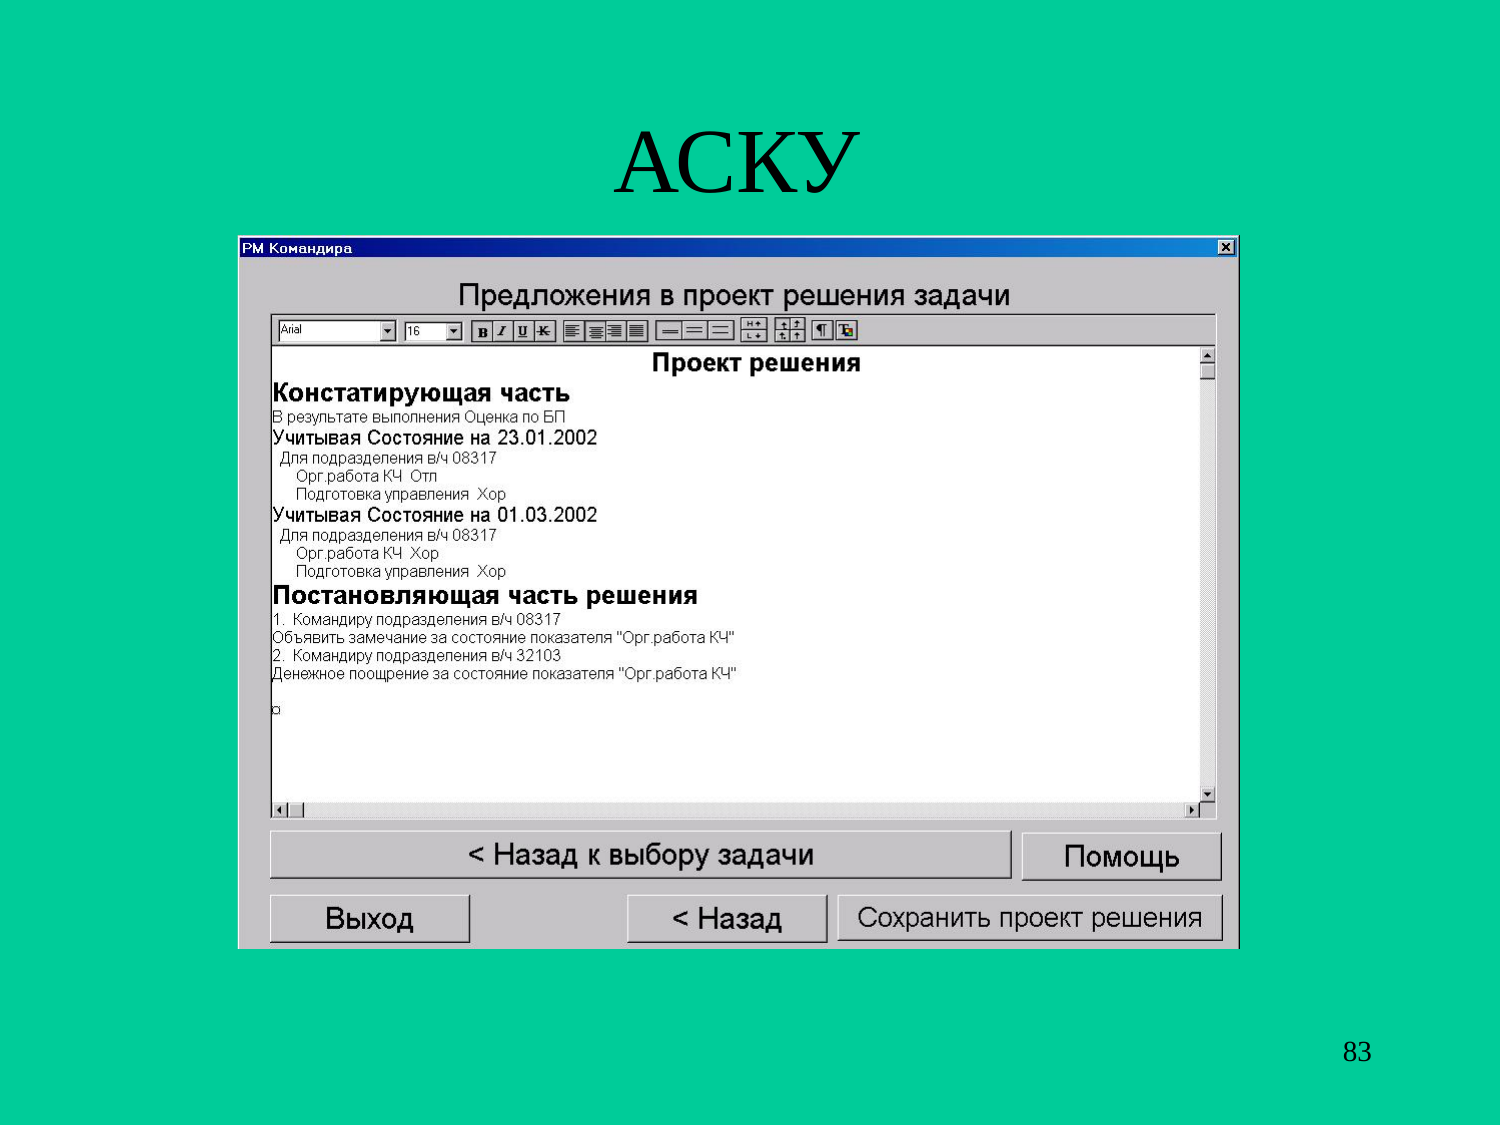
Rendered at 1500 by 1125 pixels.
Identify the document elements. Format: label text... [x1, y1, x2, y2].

picture [237, 235, 1240, 949]
title АСКУ [99, 62, 1375, 250]
slide_number 83 [1074, 1025, 1388, 1100]
